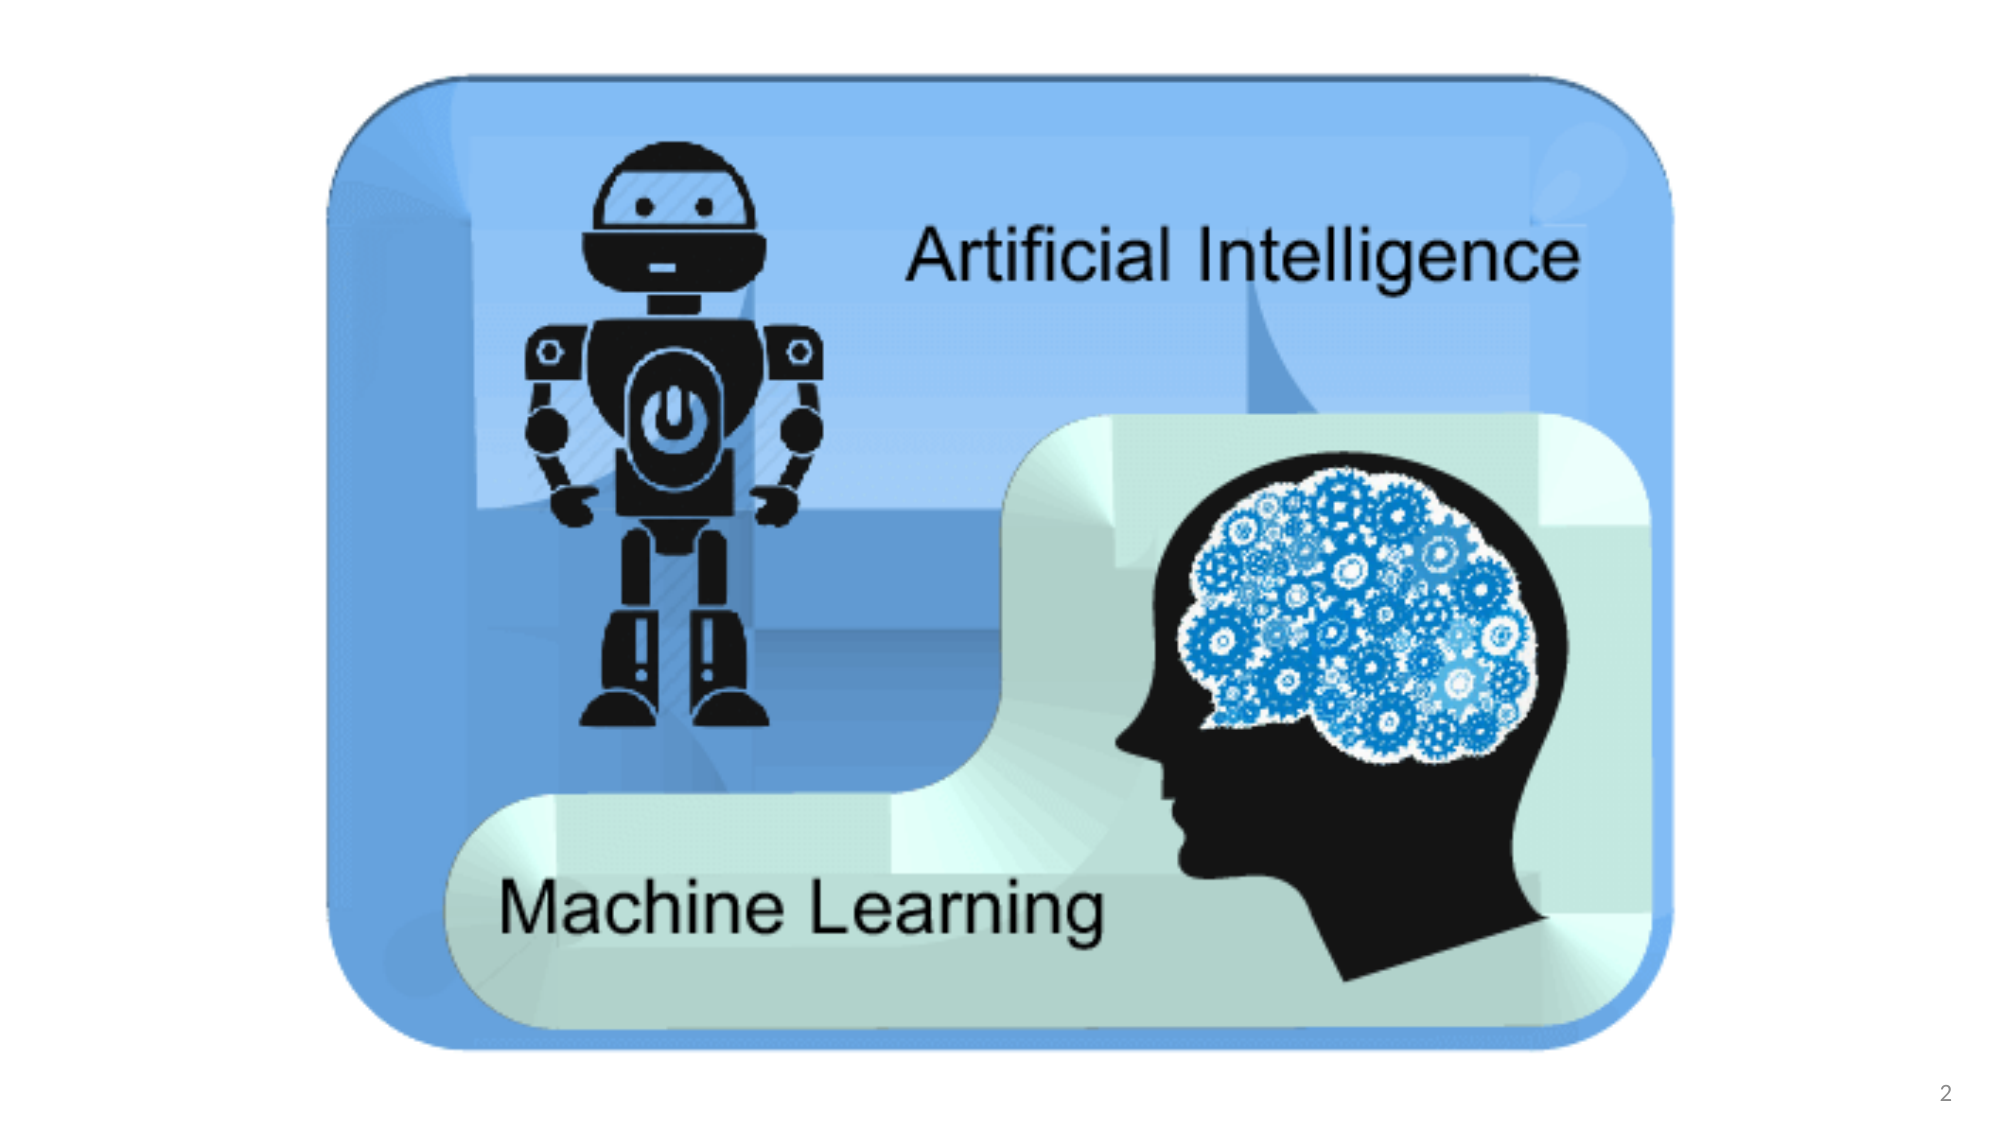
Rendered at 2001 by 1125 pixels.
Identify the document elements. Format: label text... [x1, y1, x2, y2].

slide_number 2 [1894, 1061, 1968, 1121]
picture [316, 65, 1684, 1059]
